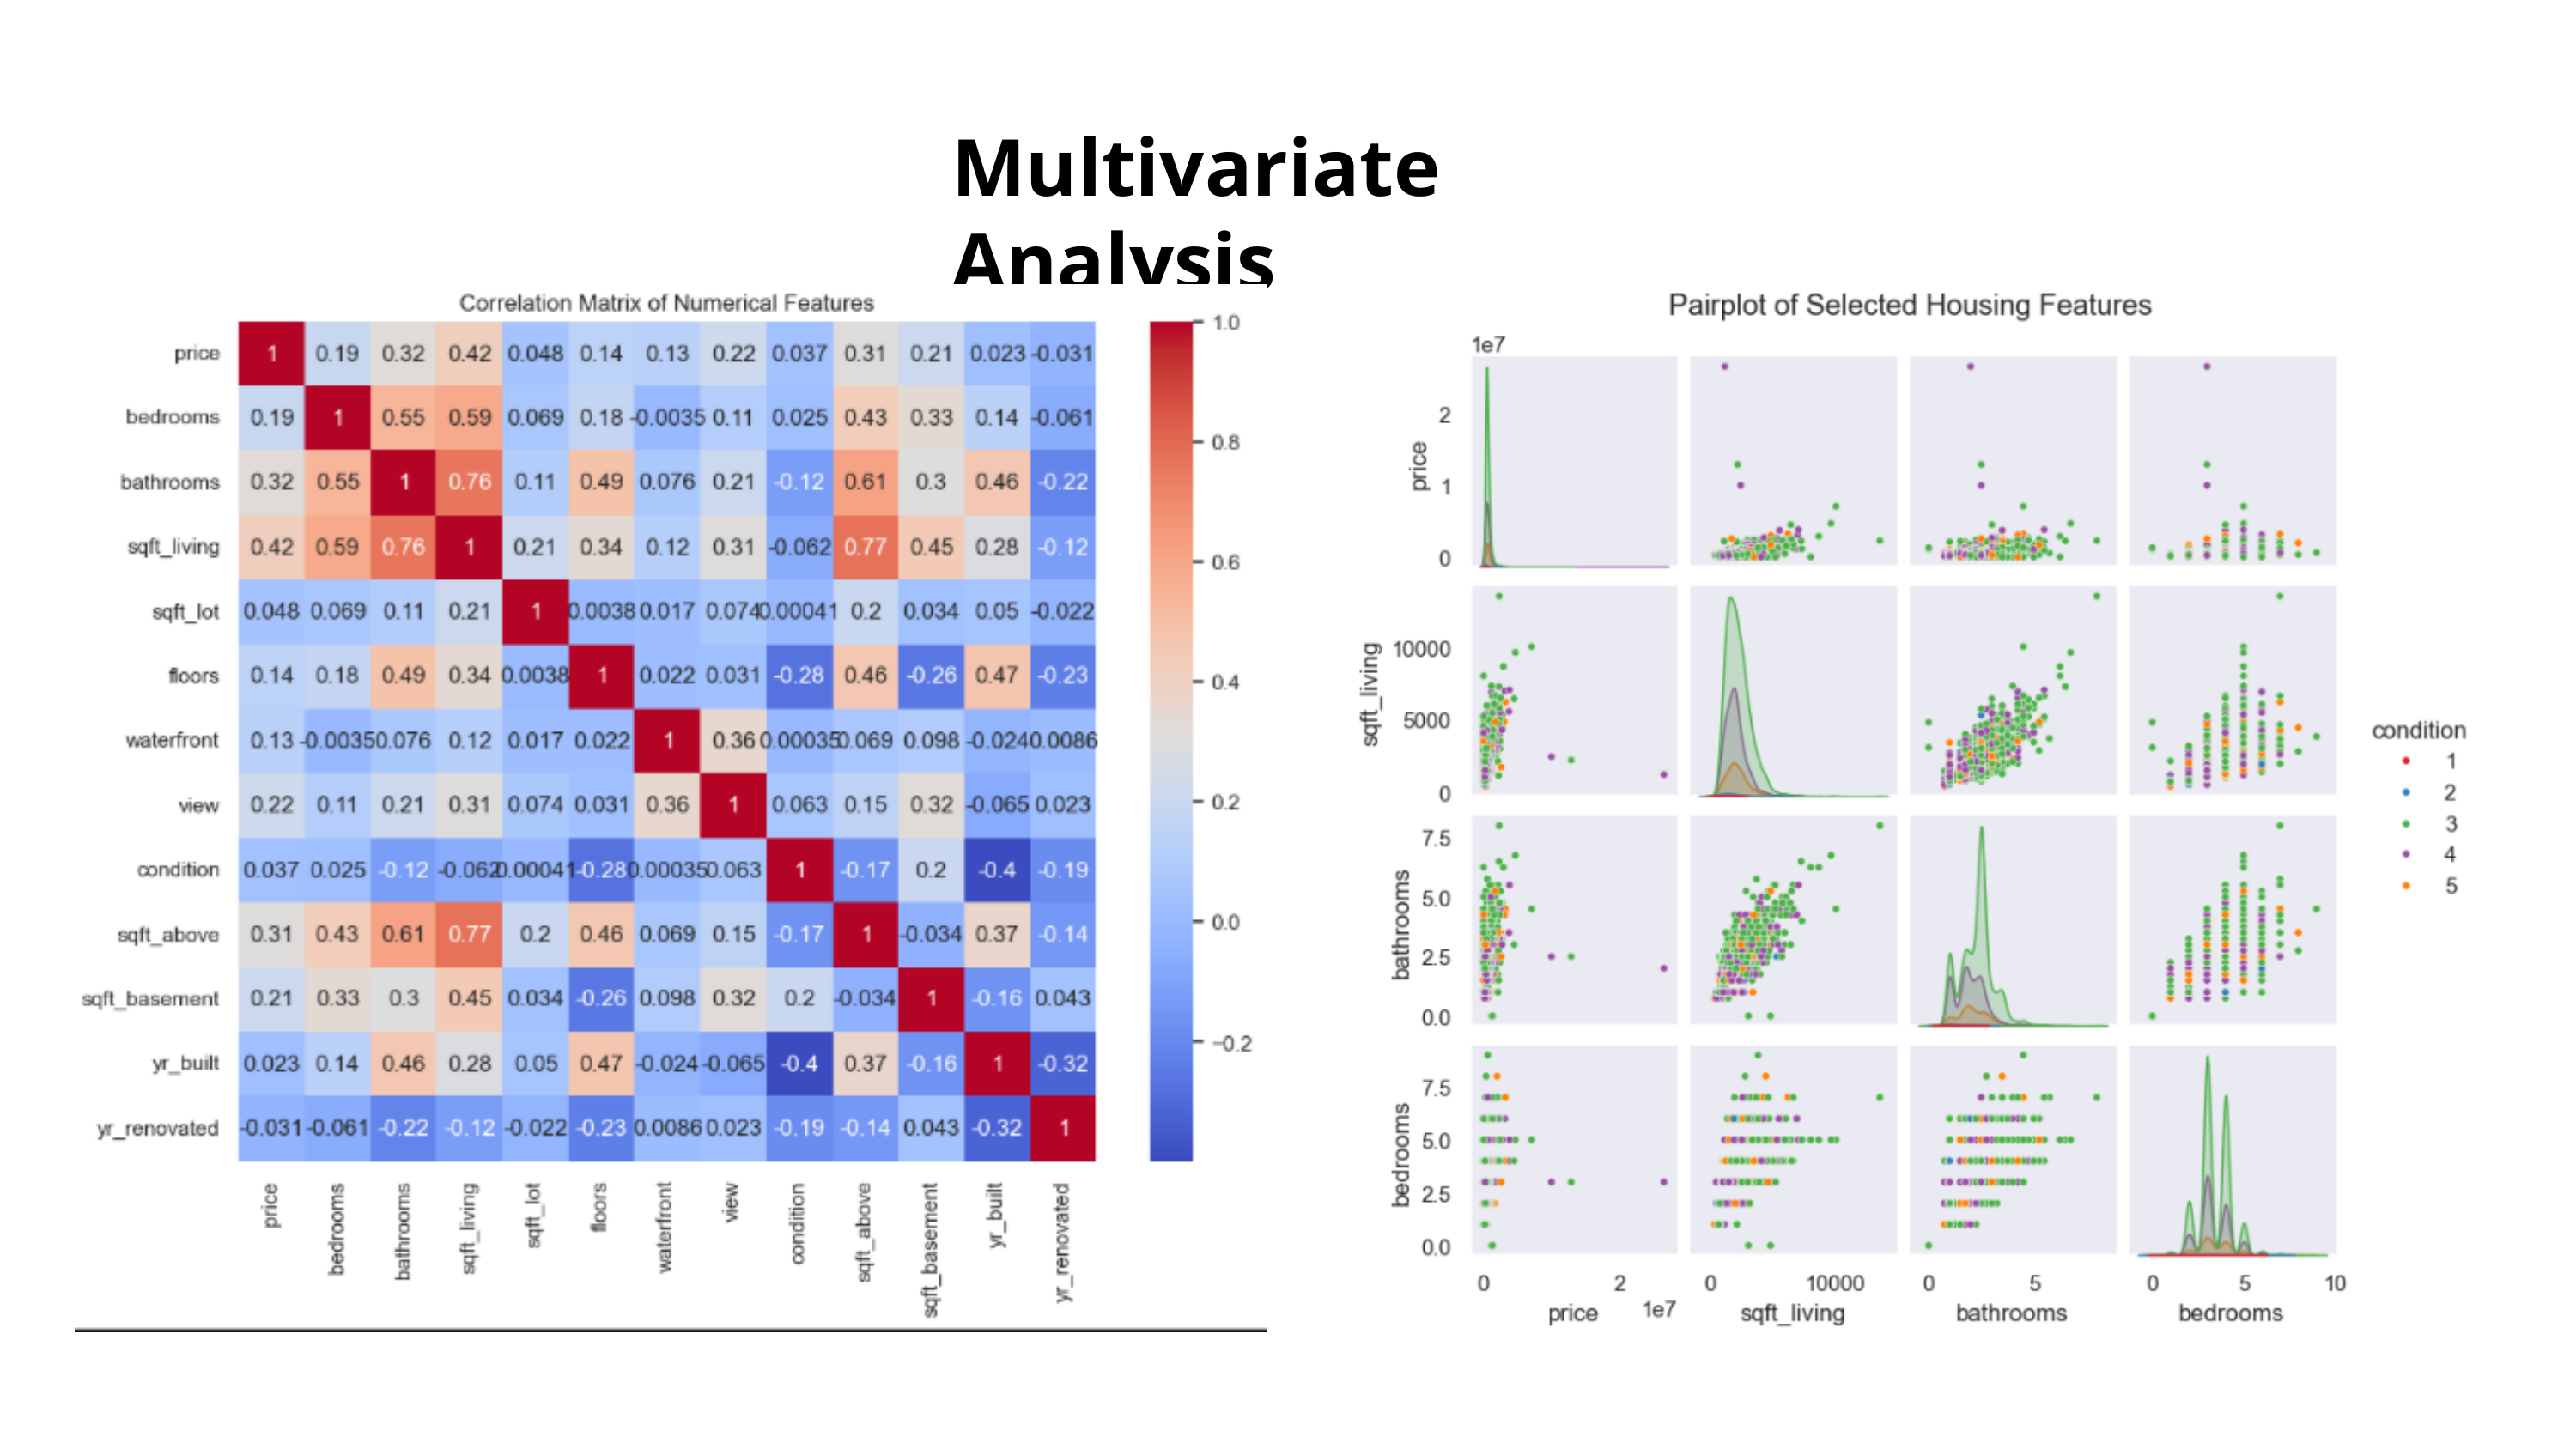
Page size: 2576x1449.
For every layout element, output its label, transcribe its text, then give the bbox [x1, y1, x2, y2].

picture [1352, 283, 2480, 1332]
text_box Multivariate Analysis [939, 111, 1637, 313]
picture [75, 283, 1267, 1332]
